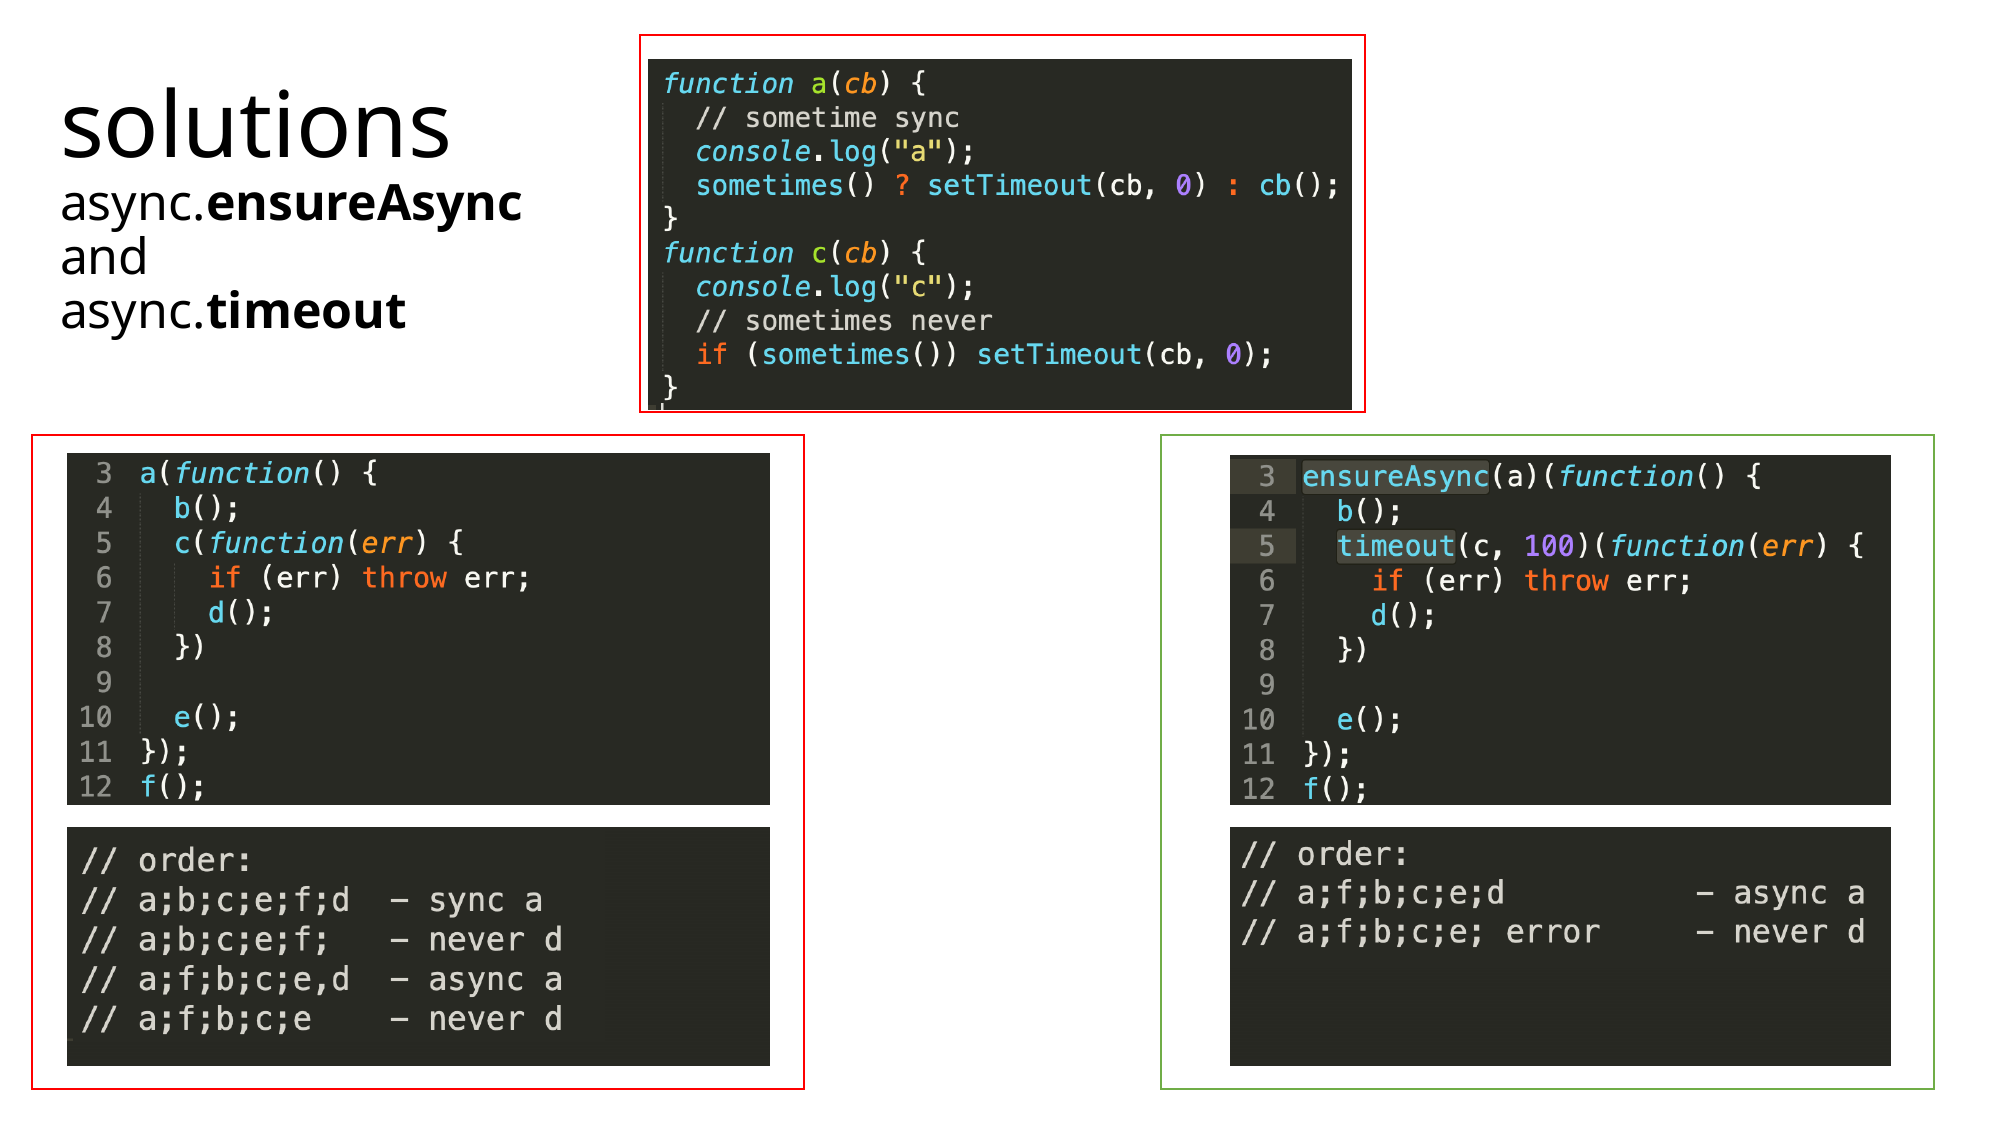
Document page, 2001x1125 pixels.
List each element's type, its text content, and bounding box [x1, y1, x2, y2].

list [66, 453, 552, 804]
text_box [31, 434, 805, 1090]
title solutions async.ensureAsync and async.timeout [45, 59, 639, 359]
picture [1230, 455, 1891, 805]
picture [66, 827, 770, 1066]
picture [1230, 827, 1891, 1066]
picture [648, 59, 1352, 410]
picture [66, 453, 770, 805]
text_box [1160, 434, 1935, 1090]
text_box [639, 34, 1366, 413]
